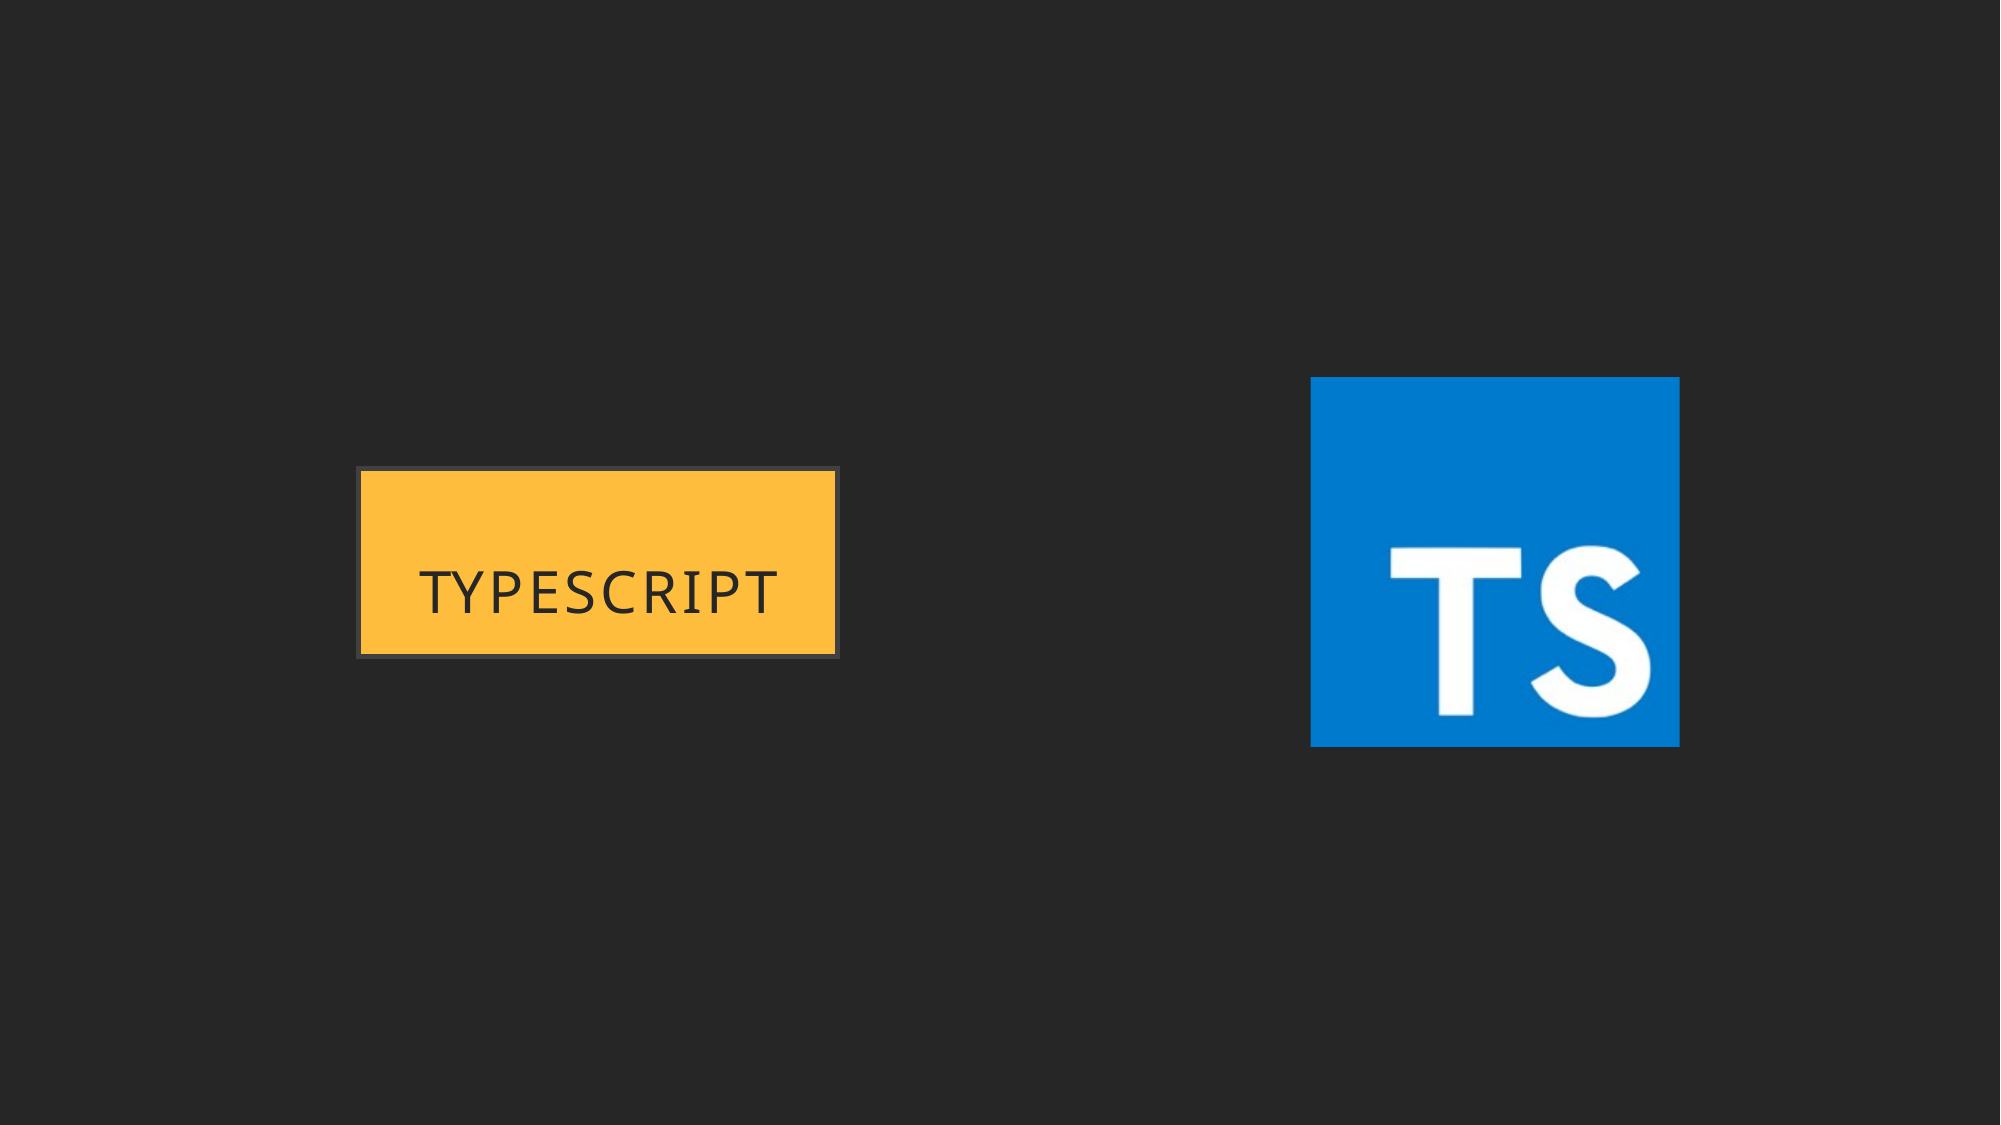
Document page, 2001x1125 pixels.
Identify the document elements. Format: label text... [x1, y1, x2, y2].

title TypeScript [356, 466, 840, 659]
text_box [1310, 377, 1680, 748]
